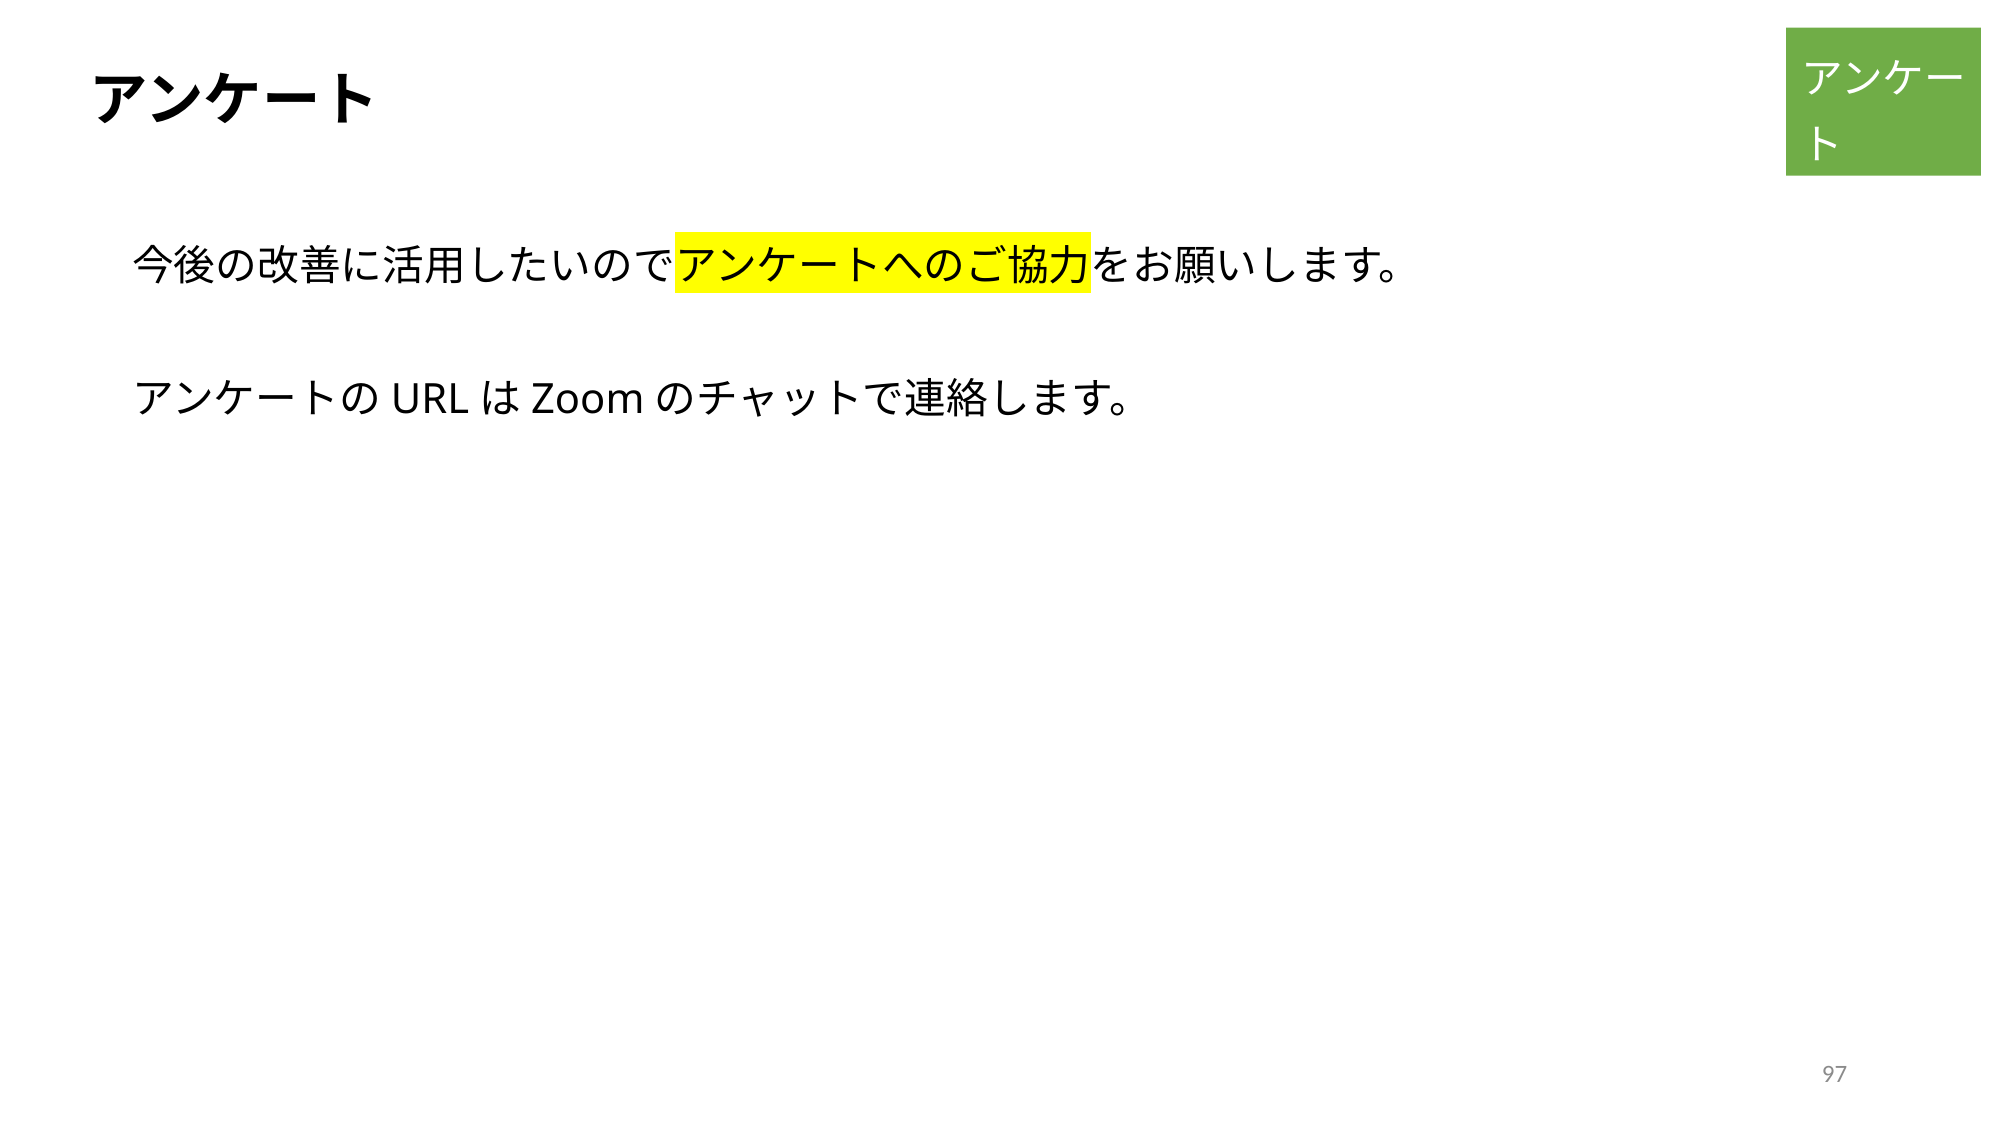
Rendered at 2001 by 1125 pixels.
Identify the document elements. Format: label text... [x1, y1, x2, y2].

text_box アンケート [1786, 27, 1981, 176]
slide_number 97 [1412, 1042, 1863, 1103]
text_box 今後の改善に活用したいのでアンケートへのご協力をお願いします。 アンケートのURLはZoomのチャットで連絡します。 [117, 214, 1904, 497]
text_box アンケート [74, 54, 1454, 140]
